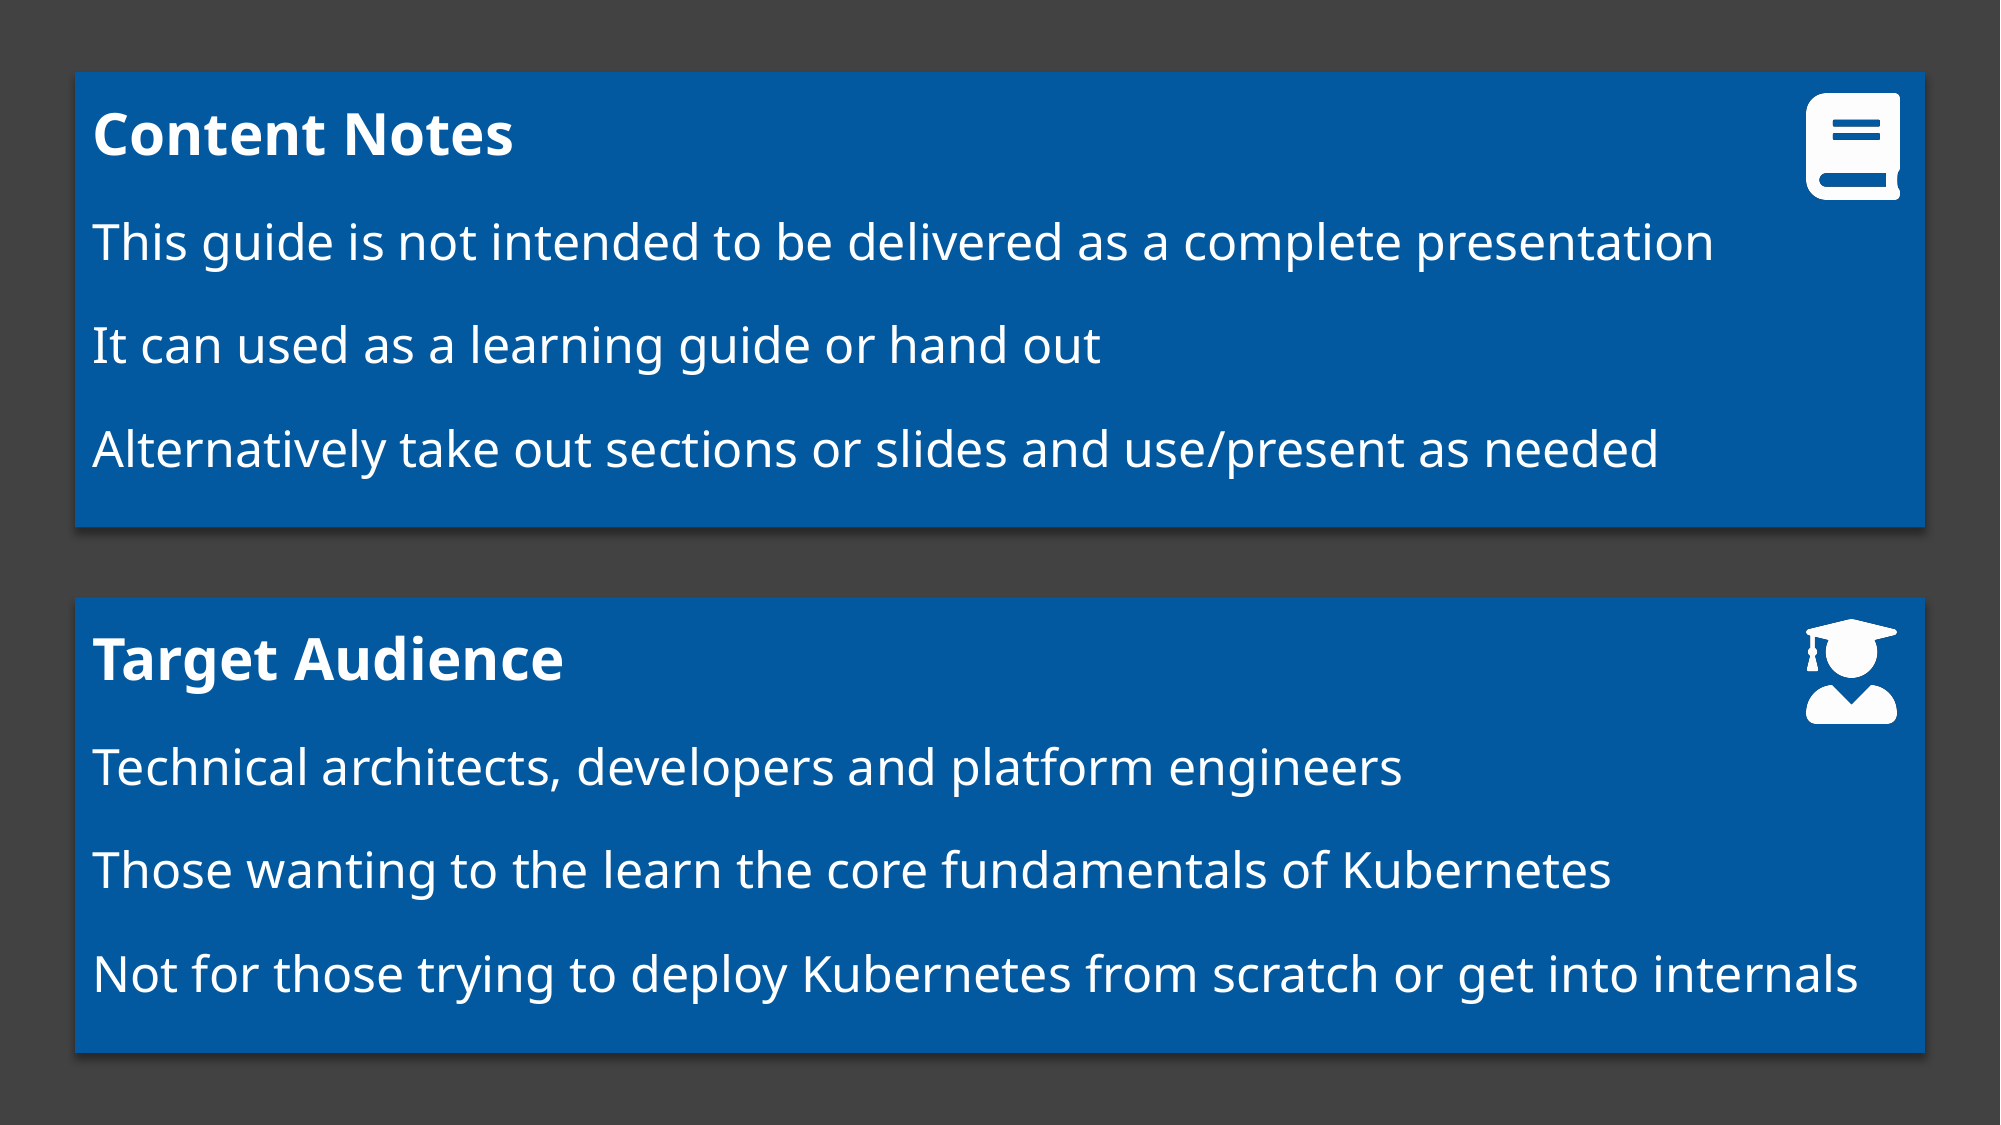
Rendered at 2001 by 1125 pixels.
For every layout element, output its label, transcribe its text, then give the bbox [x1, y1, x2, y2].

text_box Target Audience Technical architects, developers and platform engineers Those wanting to the learn the core fundamentals of Kubernetes Not for those trying to deploy Kubernetes from scratch or get into internals [75, 597, 1925, 1053]
picture [1806, 619, 1897, 724]
list Content Notes This guide is not intended to be delivered as a complete presentation It can used as a learning guide or hand out Alternatively take out sections or slides and use/present as needed [75, 71, 1925, 528]
picture [1806, 93, 1900, 200]
